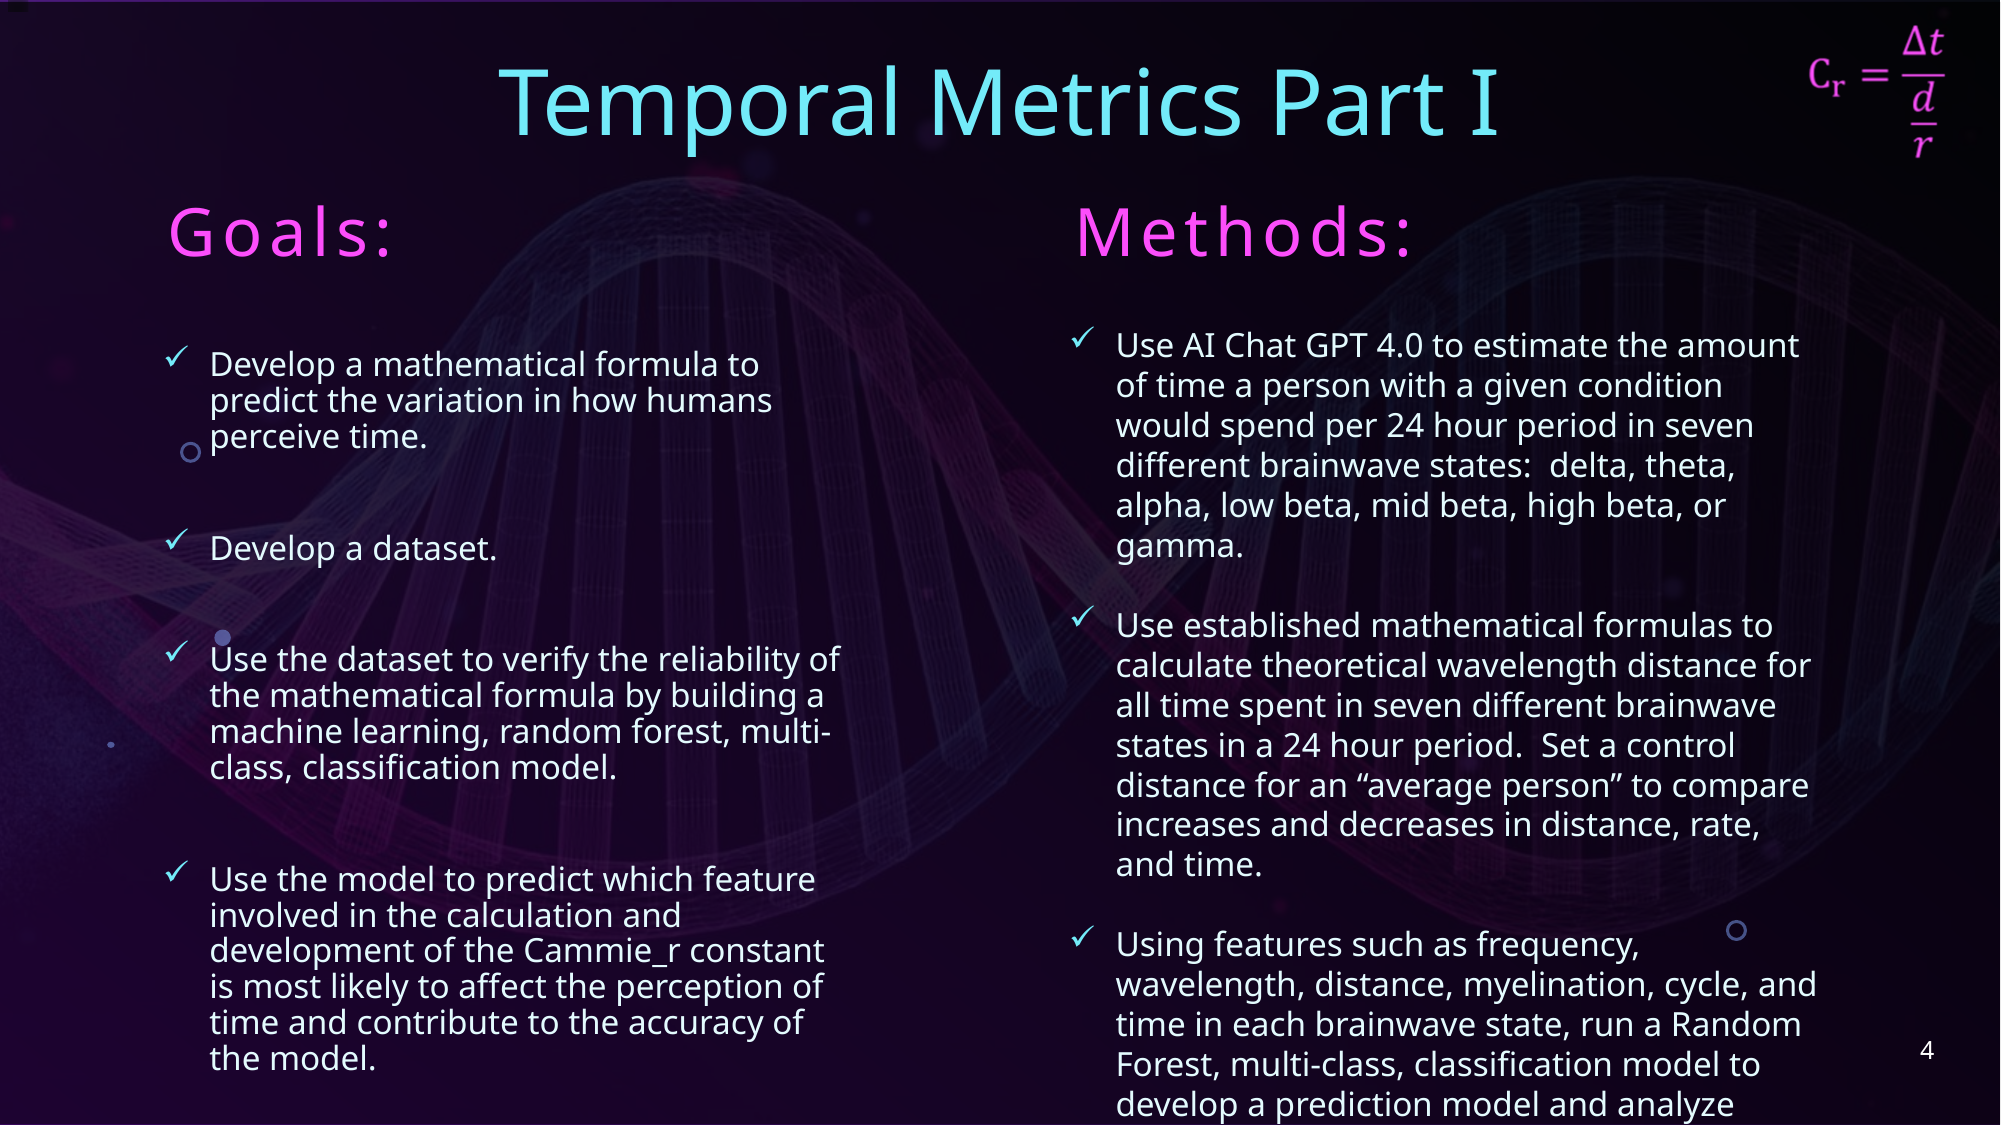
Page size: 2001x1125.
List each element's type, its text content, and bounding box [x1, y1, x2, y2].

title Temporal Metrics Part I [137, 30, 1863, 182]
slide_number 4 [1843, 1021, 1950, 1082]
list Goals: [152, 192, 802, 277]
list Methods: [1059, 191, 1701, 277]
picture [1752, 12, 2000, 168]
text_box Use AI Chat GPT 4.0 to estimate the amount of time a person with a given condition would spend per 24 hour period in seven different brainwave states: delta, theta, alpha, low beta, mid beta, high beta, or gamma. Use established mathematical formulas to calculate theoretical wavelength distance for all time spent in seven different brainwave states in a 24 hour period. Set a control distance for an “average person” to compare increases and decreases in distance, rate, and time. Using features such as frequency, wavelength, distance, myelination, cycle, and time in each brainwave state, run a Random Forest, multi-class, classification model to develop a prediction model and analyze feature importance. [978, 277, 1843, 1125]
list Develop a mathematical formula to predict the variation in how humans perceive time. Develop a dataset. Use the dataset to verify the reliability of the mathematical formula by building a machine learning, random forest, multi-class, classification model. Use the model to predict which feature involved in the calculation and development of the Cammie_r constant is most likely to affect the perception of time and contribute to the accuracy of the model. [101, 340, 873, 873]
